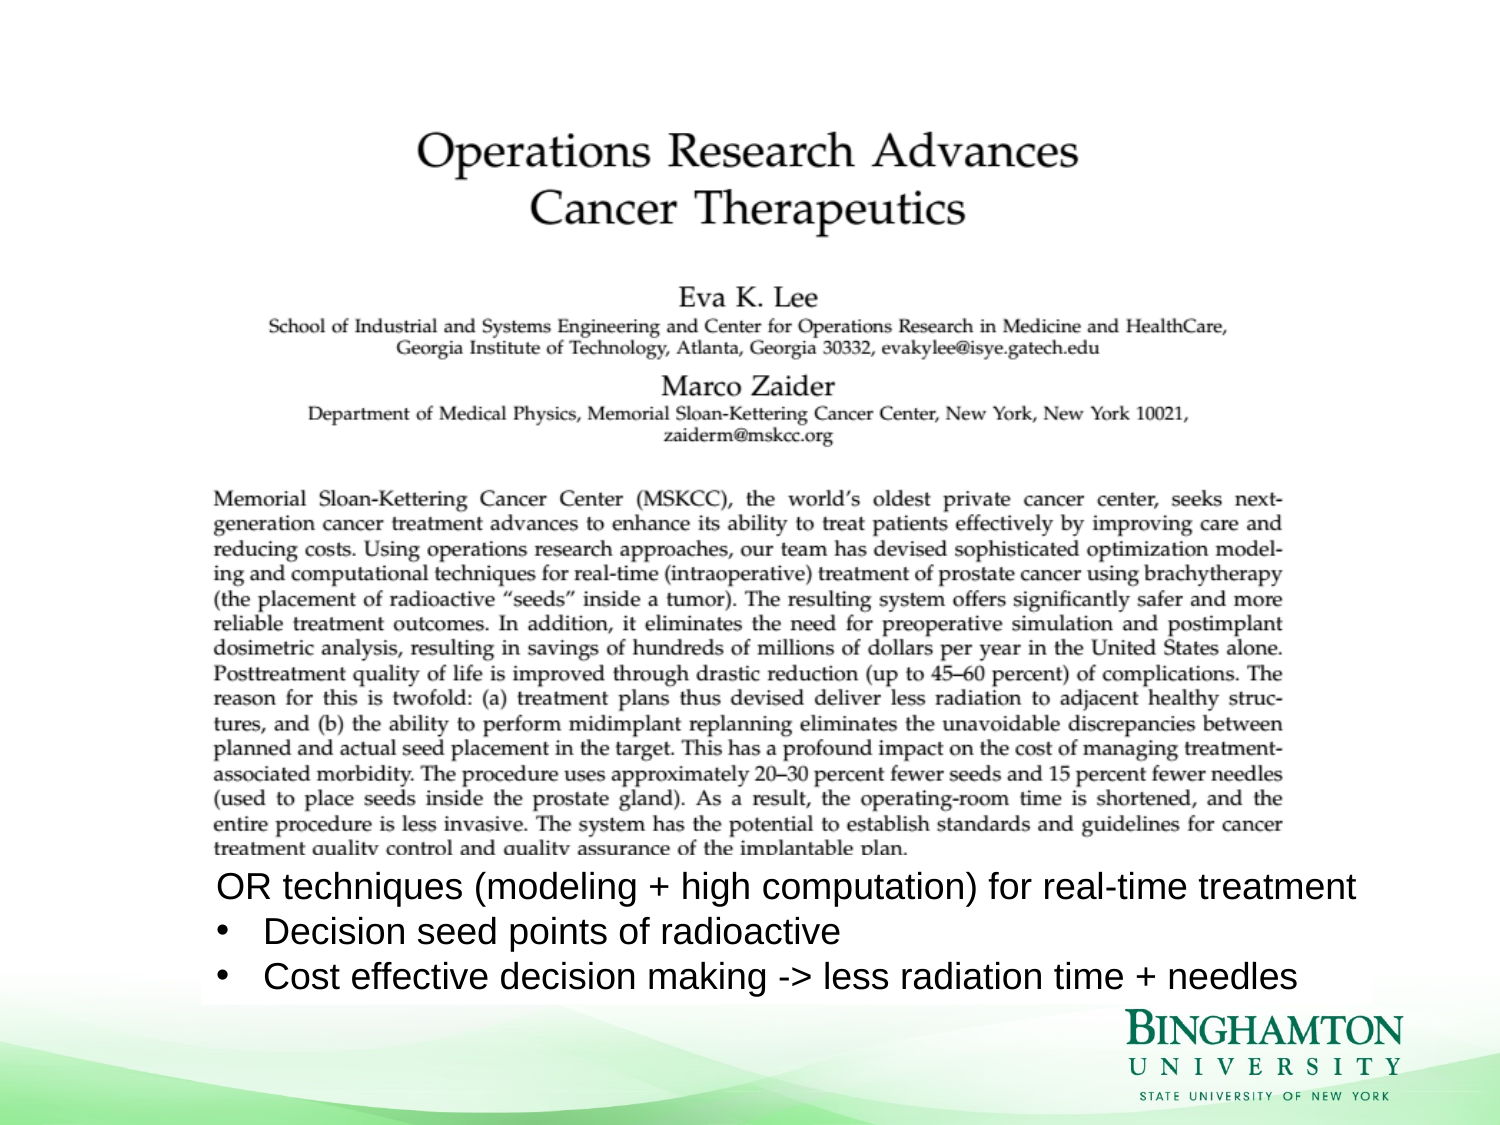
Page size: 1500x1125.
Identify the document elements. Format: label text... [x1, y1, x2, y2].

picture [0, 0, 1500, 1125]
text_box OR techniques (modeling + high computation) for real-time treatment Decision seed points of radioactive Cost effective decision making -> less radiation time + needles [201, 854, 1373, 1005]
